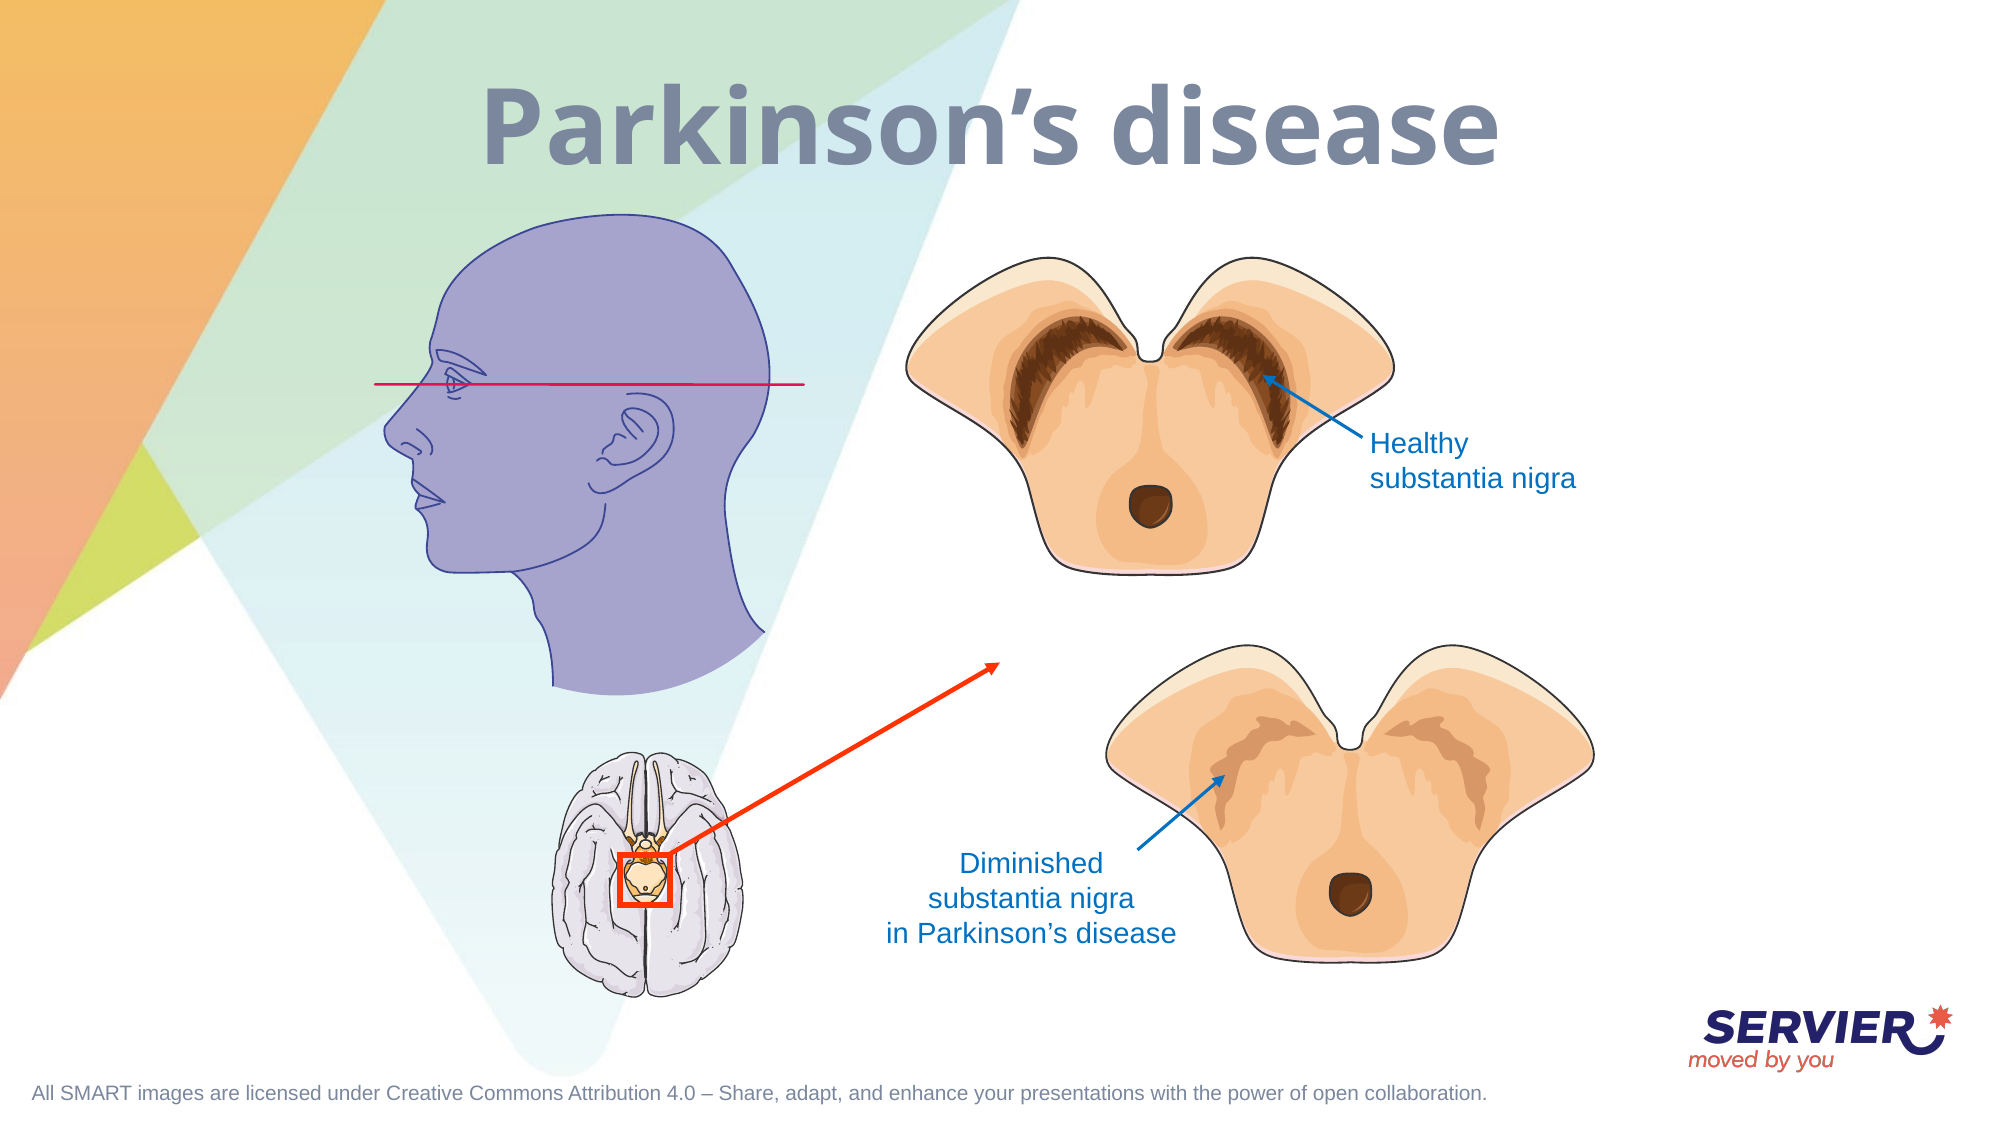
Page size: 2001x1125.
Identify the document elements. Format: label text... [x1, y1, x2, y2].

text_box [874, 249, 1426, 578]
text_box Healthy substantia nigra [1429, 417, 1592, 502]
text_box [750, 662, 1000, 808]
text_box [1074, 637, 1626, 966]
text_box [374, 187, 804, 725]
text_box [549, 749, 746, 1001]
text_box Diminished substantia nigra in Parkinson’s disease [871, 837, 1069, 958]
picture [0, 0, 2001, 1125]
title Parkinson’s disease [55, 12, 1927, 232]
